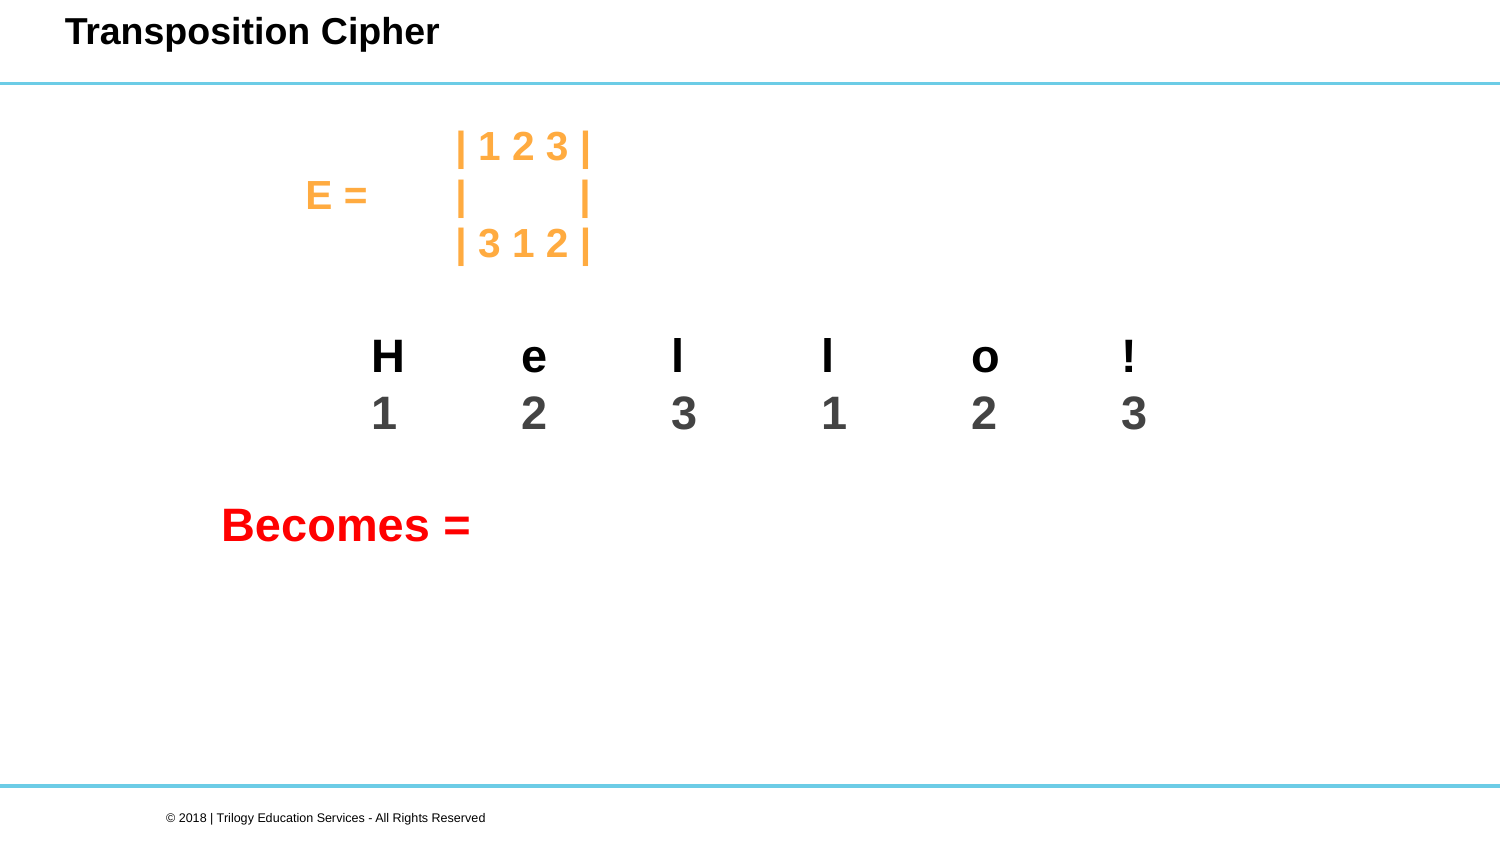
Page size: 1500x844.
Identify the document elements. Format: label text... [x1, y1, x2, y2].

title Transposition Cipher [50, 0, 948, 81]
text_box H e l l o ! 1 2 3 1 2 3 Becomes = [206, 318, 1294, 559]
text_box | 1 2 3 | E = | | | 3 1 2 | [140, 112, 821, 274]
